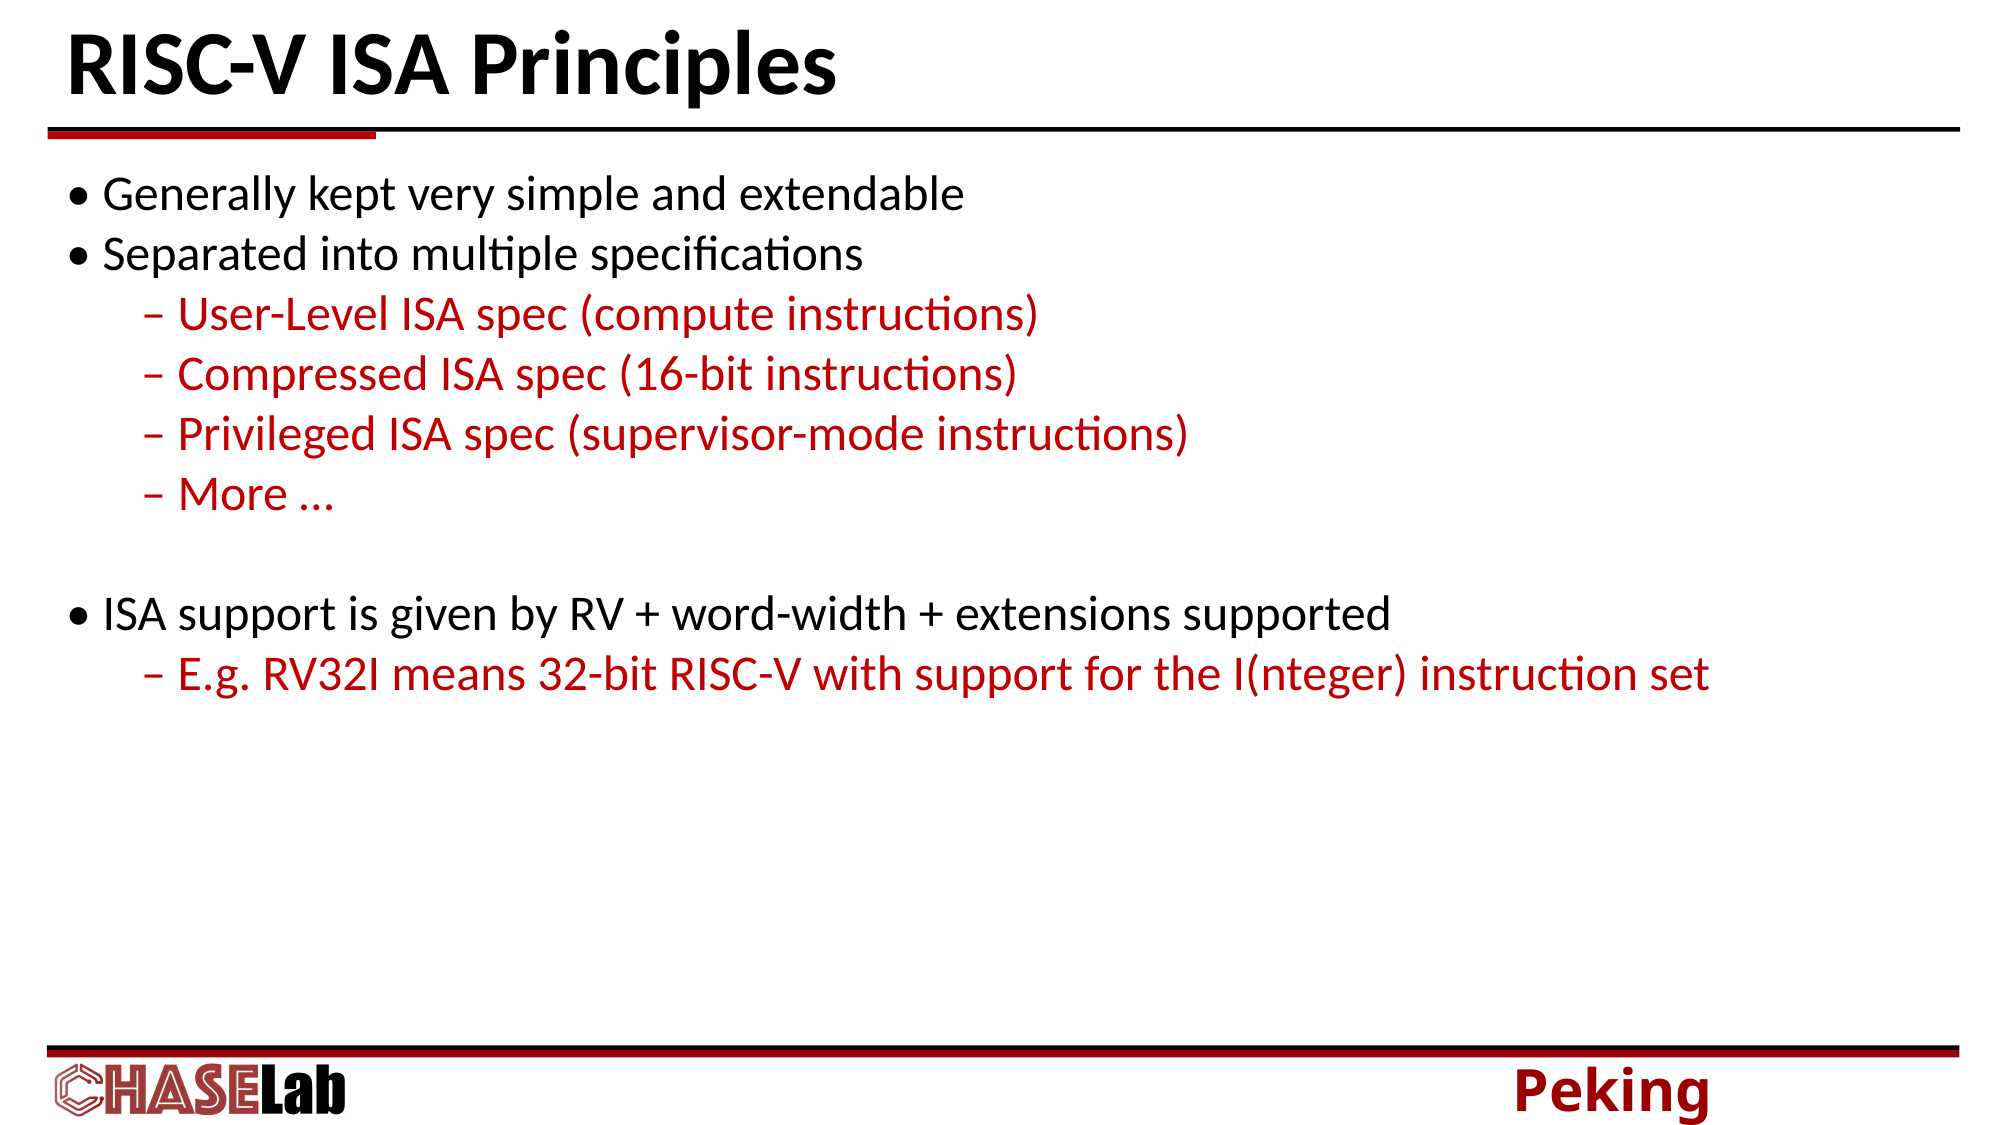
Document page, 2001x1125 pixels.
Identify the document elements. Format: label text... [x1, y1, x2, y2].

title RISC-V ISA Principles [51, 3, 1955, 128]
picture [51, 1058, 351, 1118]
text_box • Generally kept very simple and extendable • Separated into multiple specifications – User-Level ISA spec (compute instructions) – Compressed ISA spec (16-bit instructions) – Privileged ISA spec (supervisor-mode instructions) – More … • ISA support is given by RV + word-width + extensions supported – E.g. RV32I means 32-bit RISC-V with support for the I(nteger) instruction set [51, 153, 1900, 709]
